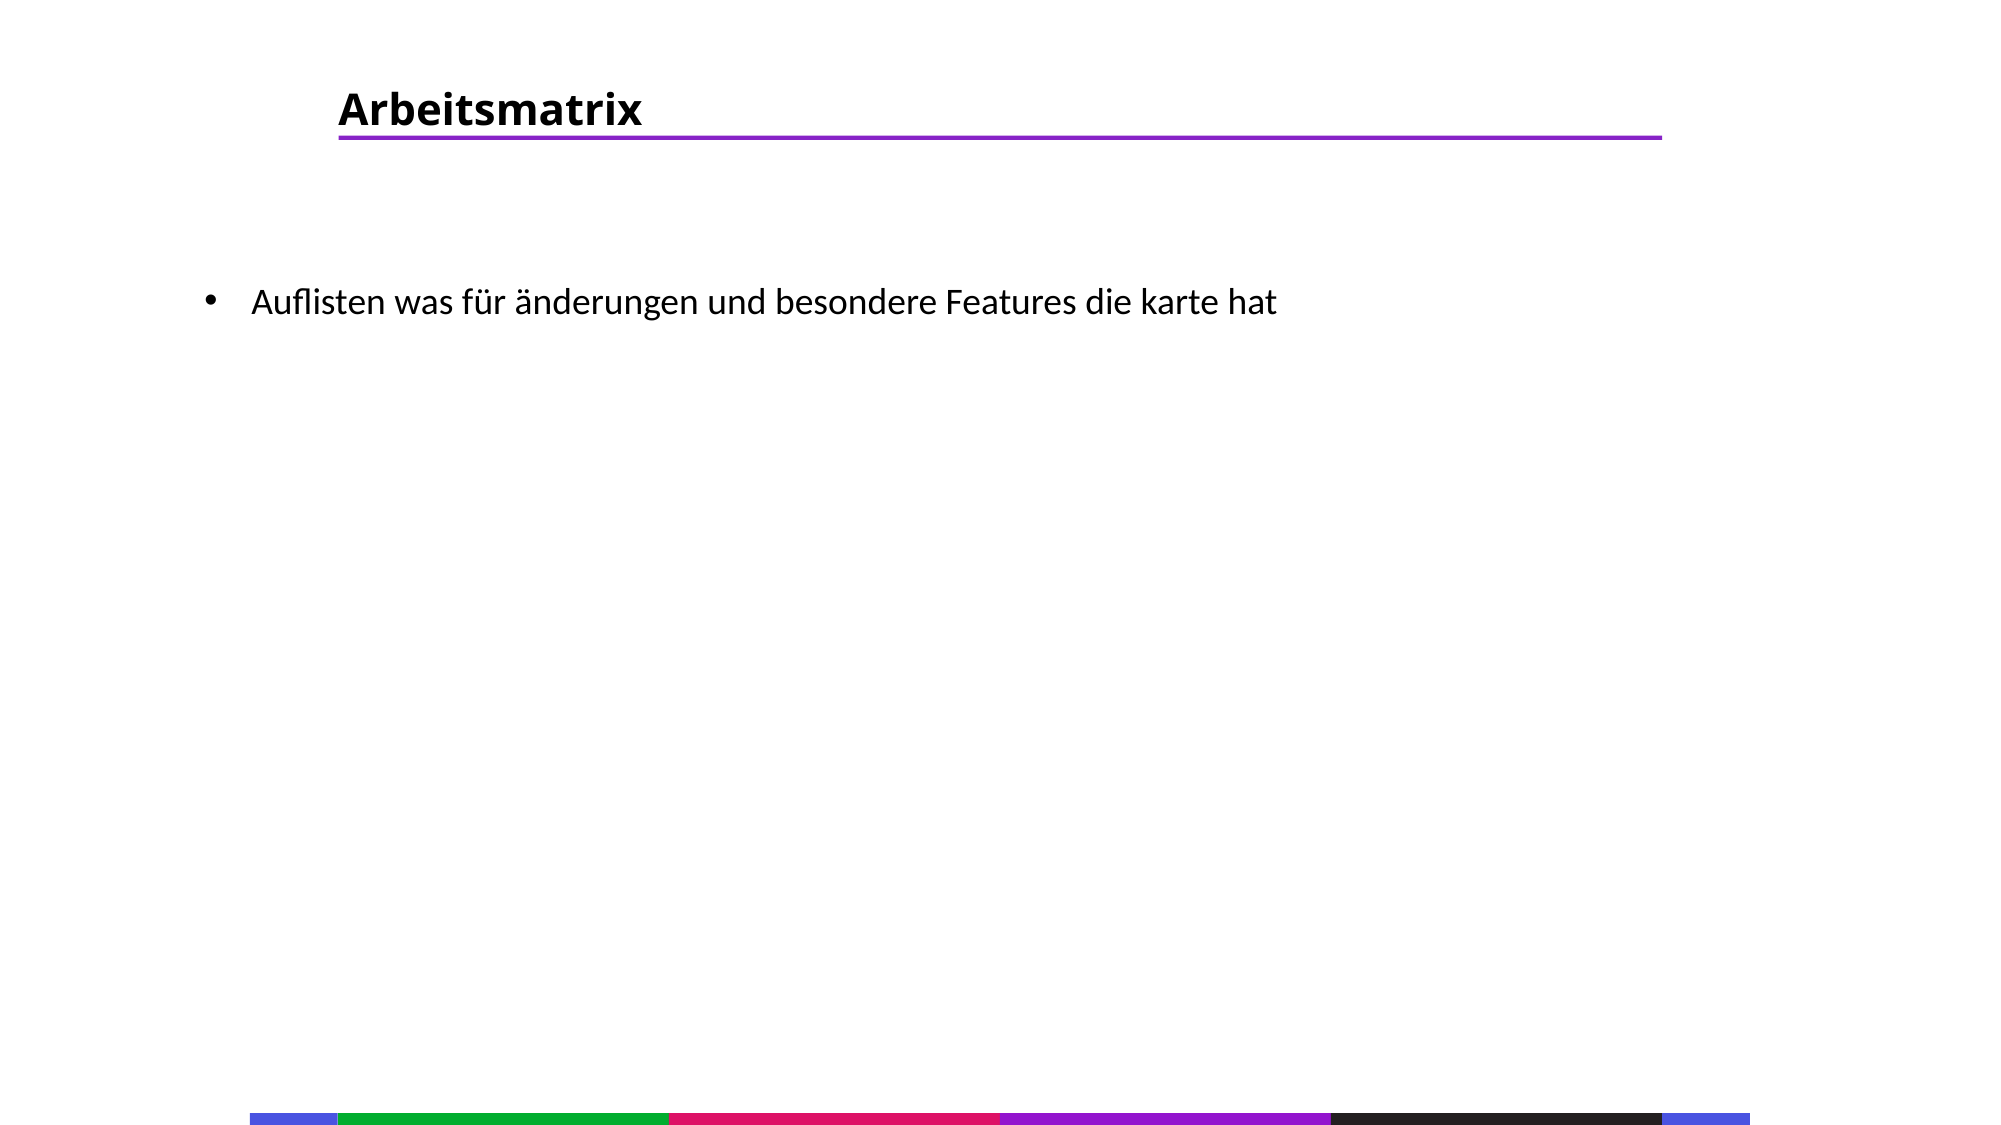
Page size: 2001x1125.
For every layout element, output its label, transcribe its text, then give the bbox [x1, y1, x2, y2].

text_box Arbeitsmatrix [338, 82, 1467, 135]
text_box Auflisten was für änderungen und besondere Features die karte hat [189, 263, 1709, 398]
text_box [249, 1113, 1750, 1125]
